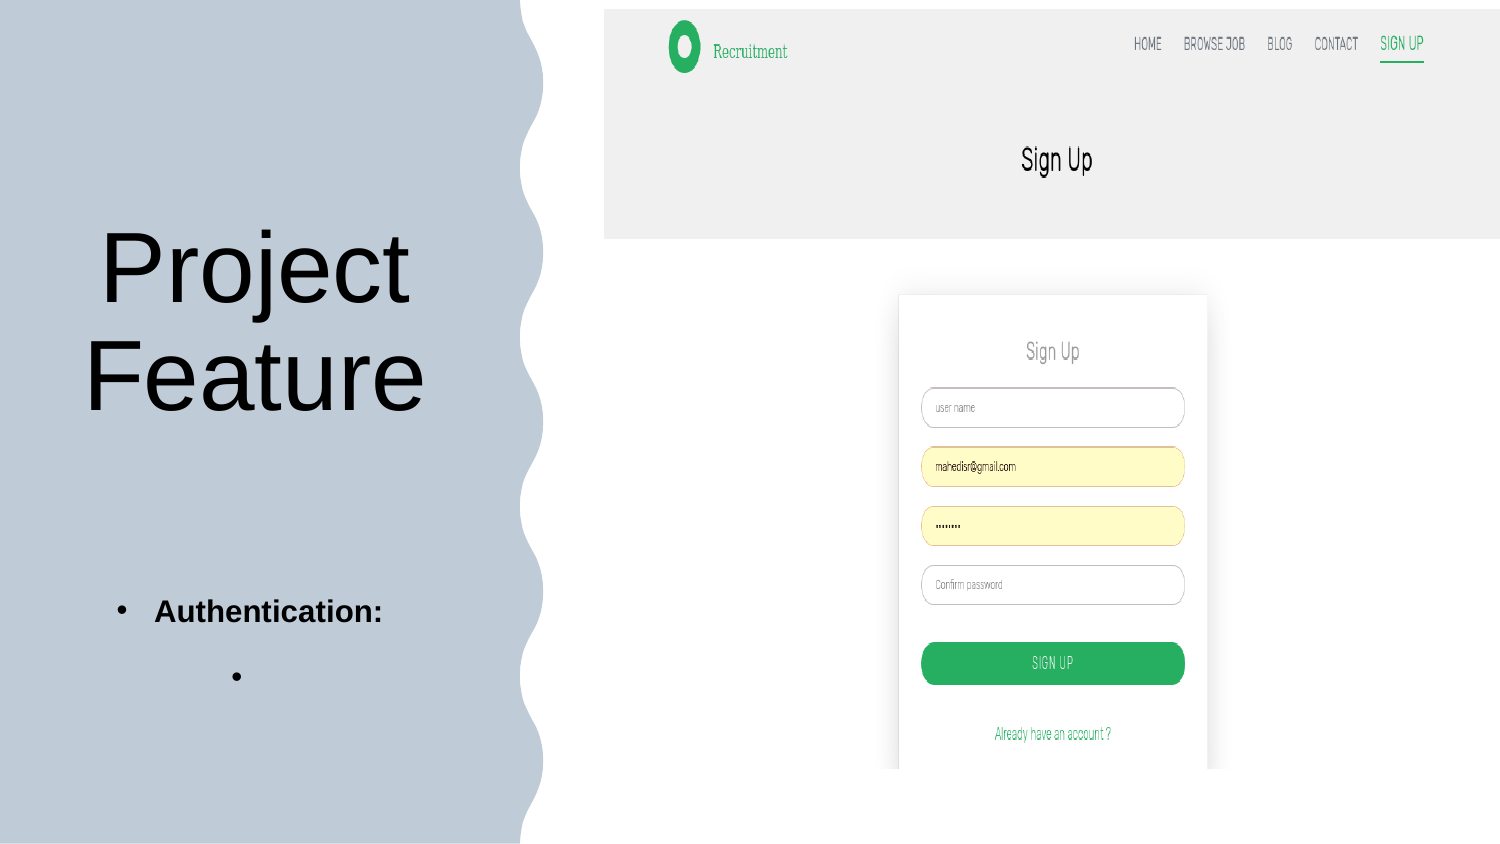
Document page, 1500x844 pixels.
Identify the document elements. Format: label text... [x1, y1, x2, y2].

text_box [522, 0, 1500, 844]
text_box Authentication: [56, 587, 453, 767]
text_box [0, 0, 546, 844]
text_box Project Feature [56, 88, 455, 560]
picture [604, 9, 1500, 769]
